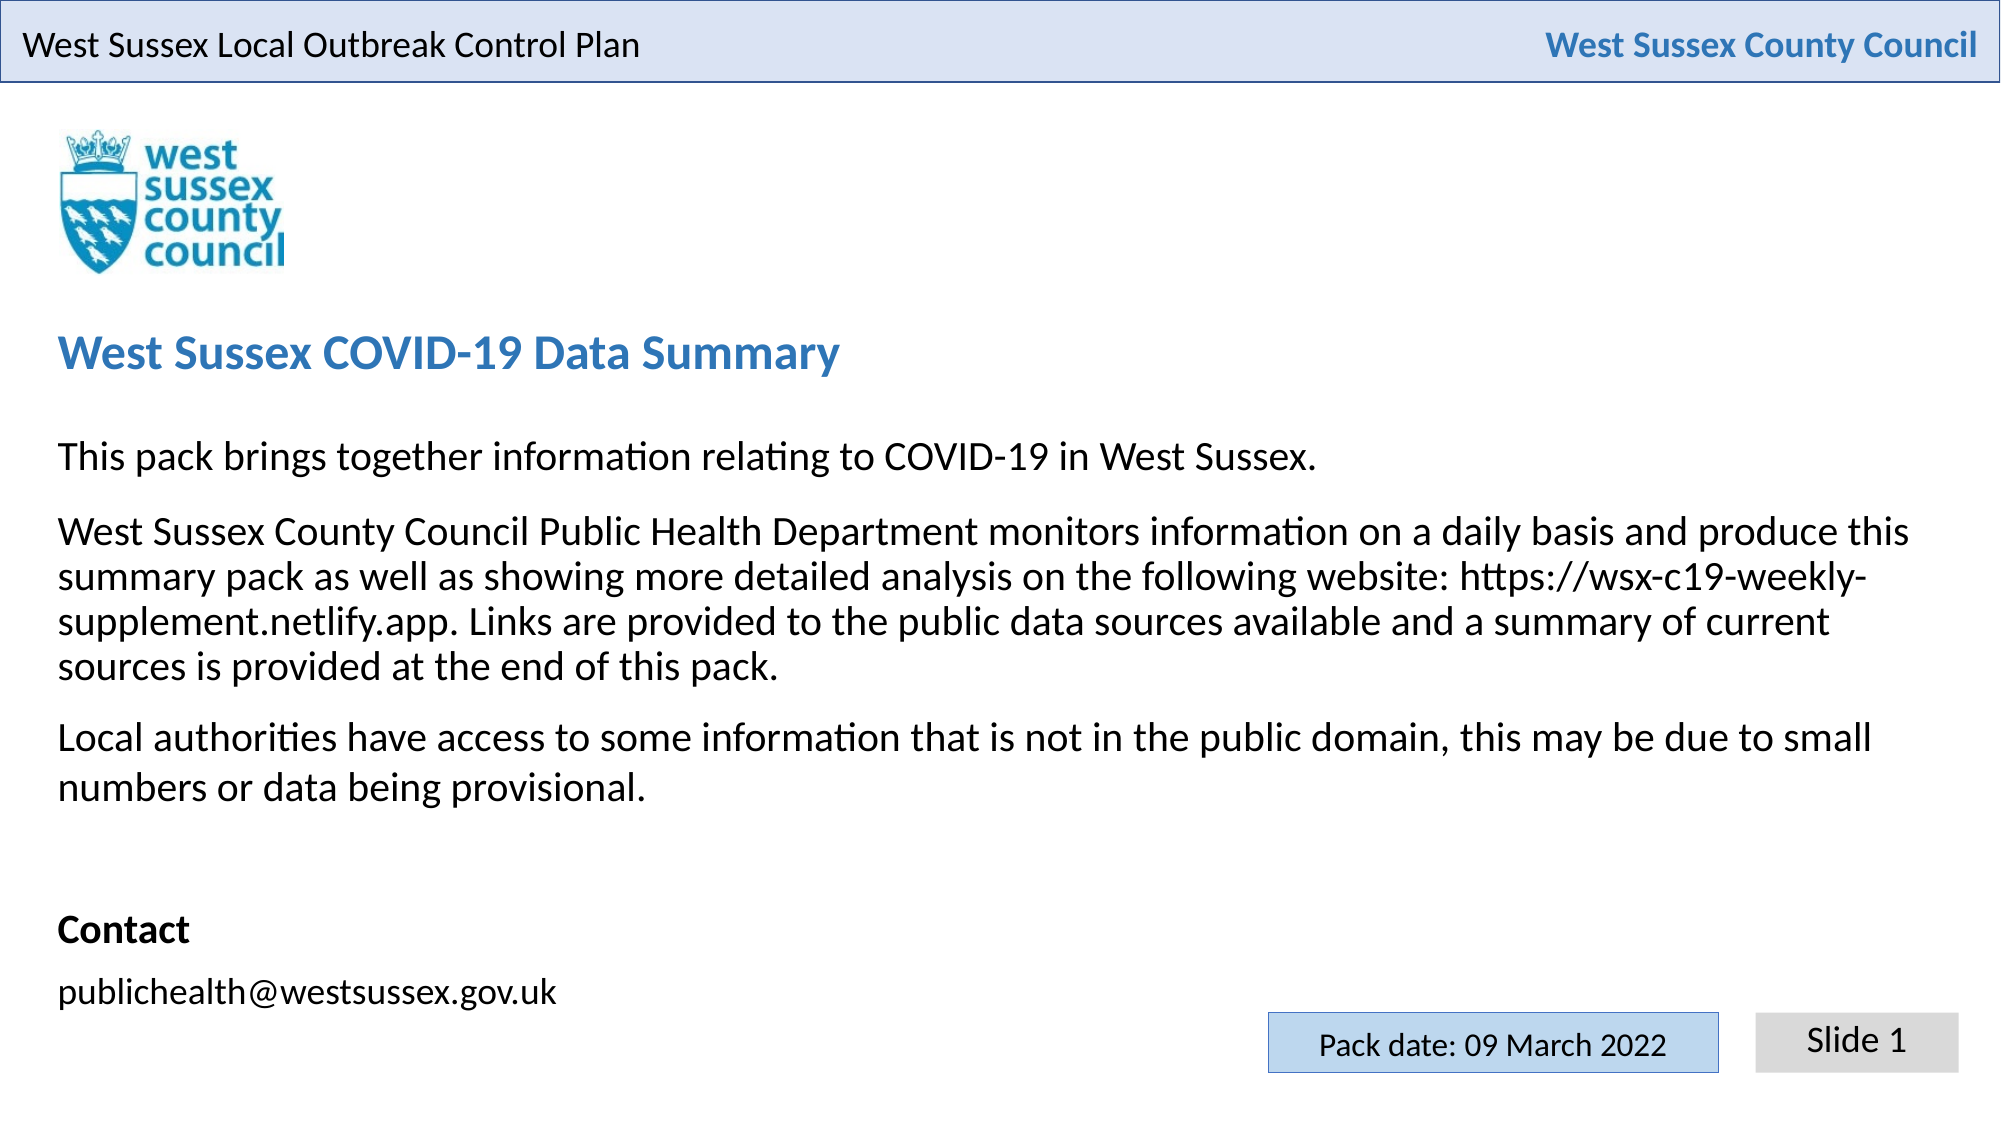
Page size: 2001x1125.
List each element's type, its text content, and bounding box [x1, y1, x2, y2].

picture [59, 129, 284, 276]
list publichealth@westsussex.gov.uk [42, 964, 603, 1020]
list Contact [42, 900, 496, 964]
list Slide 1 [1755, 1012, 1959, 1073]
list This pack brings together information relating to COVID-19 in West Sussex. West Sussex County Council Public Health Department monitors information on a daily basis and produce this summary pack as well as showing more detailed analysis on the following website: https://wsx-c19-weekly-supplement.netlify.app. Links are provided to the public data sources available and a summary of current sources is provided at the end of this pack. Local authorities have access to some information that is not in the public domain, this may be due to small numbers or data being provisional. [42, 427, 1928, 817]
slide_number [1268, 1012, 1719, 1073]
list West Sussex COVID-19 Data Summary [42, 318, 1128, 394]
